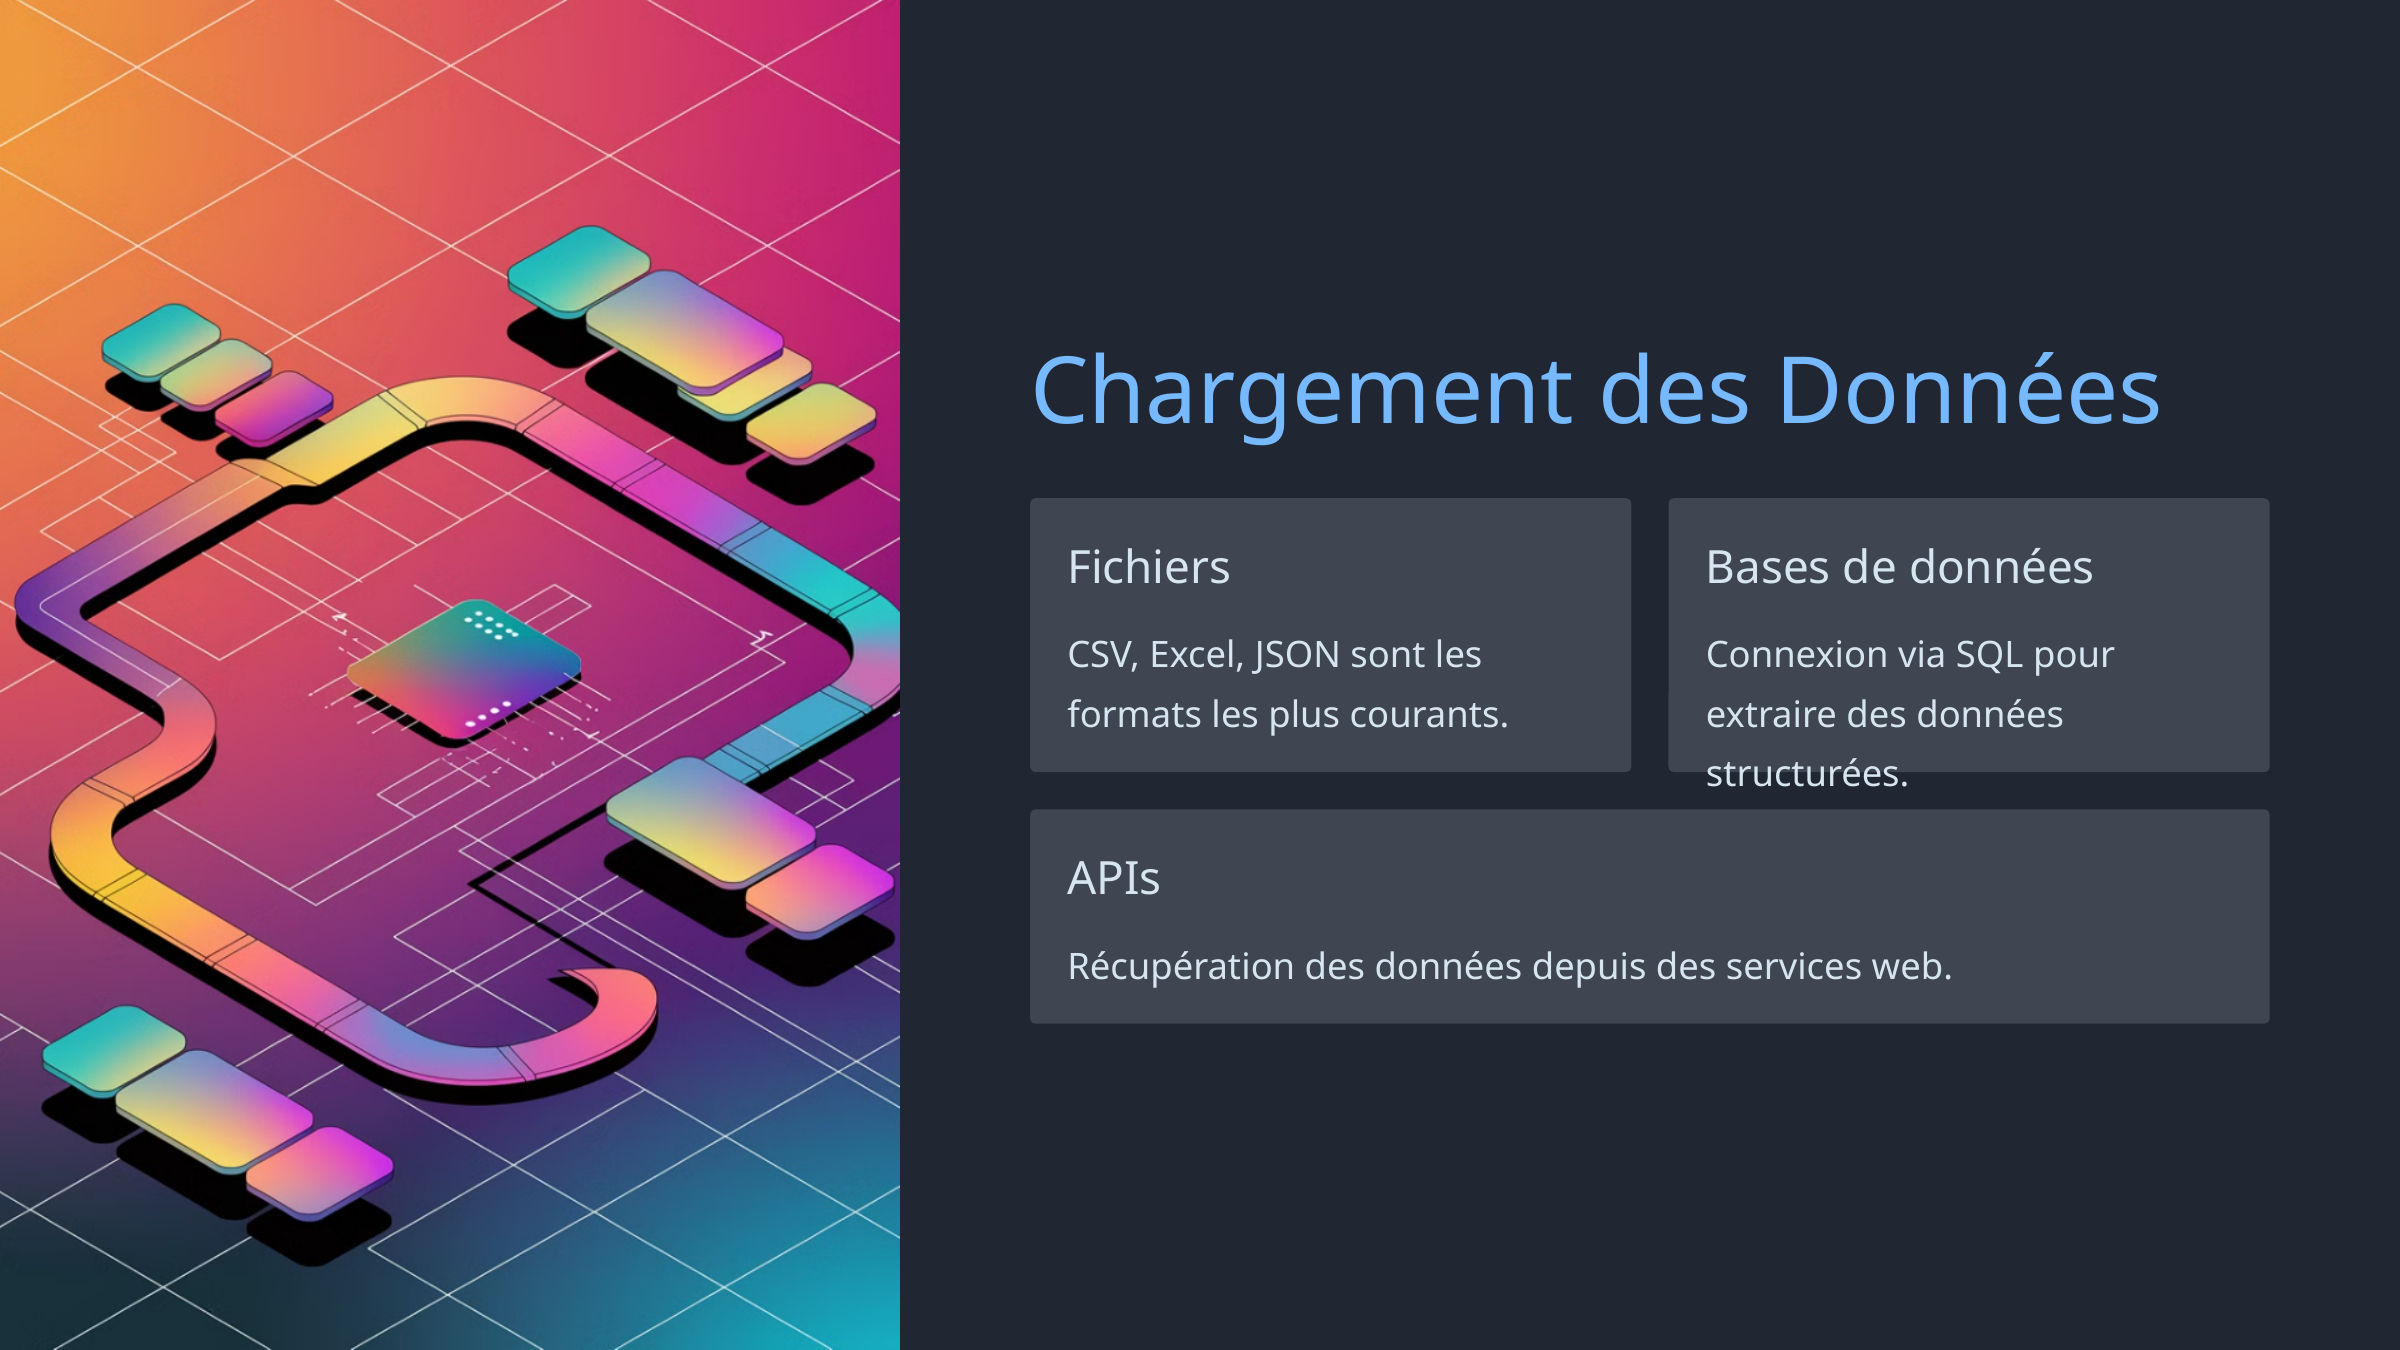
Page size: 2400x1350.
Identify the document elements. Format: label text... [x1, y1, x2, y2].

text_box Récupération des données depuis des services web. [1067, 926, 2233, 987]
text_box [1030, 498, 1632, 773]
text_box Bases de données [1705, 535, 2171, 594]
text_box Connexion via SQL pour extraire des données structurées. [1705, 615, 2233, 735]
text_box Chargement des Données [1030, 326, 2143, 443]
picture [0, 0, 900, 1350]
text_box APIs [1067, 846, 1533, 905]
text_box Fichiers [1067, 535, 1533, 594]
text_box [1668, 498, 2270, 773]
text_box [1030, 809, 2270, 1024]
text_box CSV, Excel, JSON sont les formats les plus courants. [1067, 615, 1595, 735]
